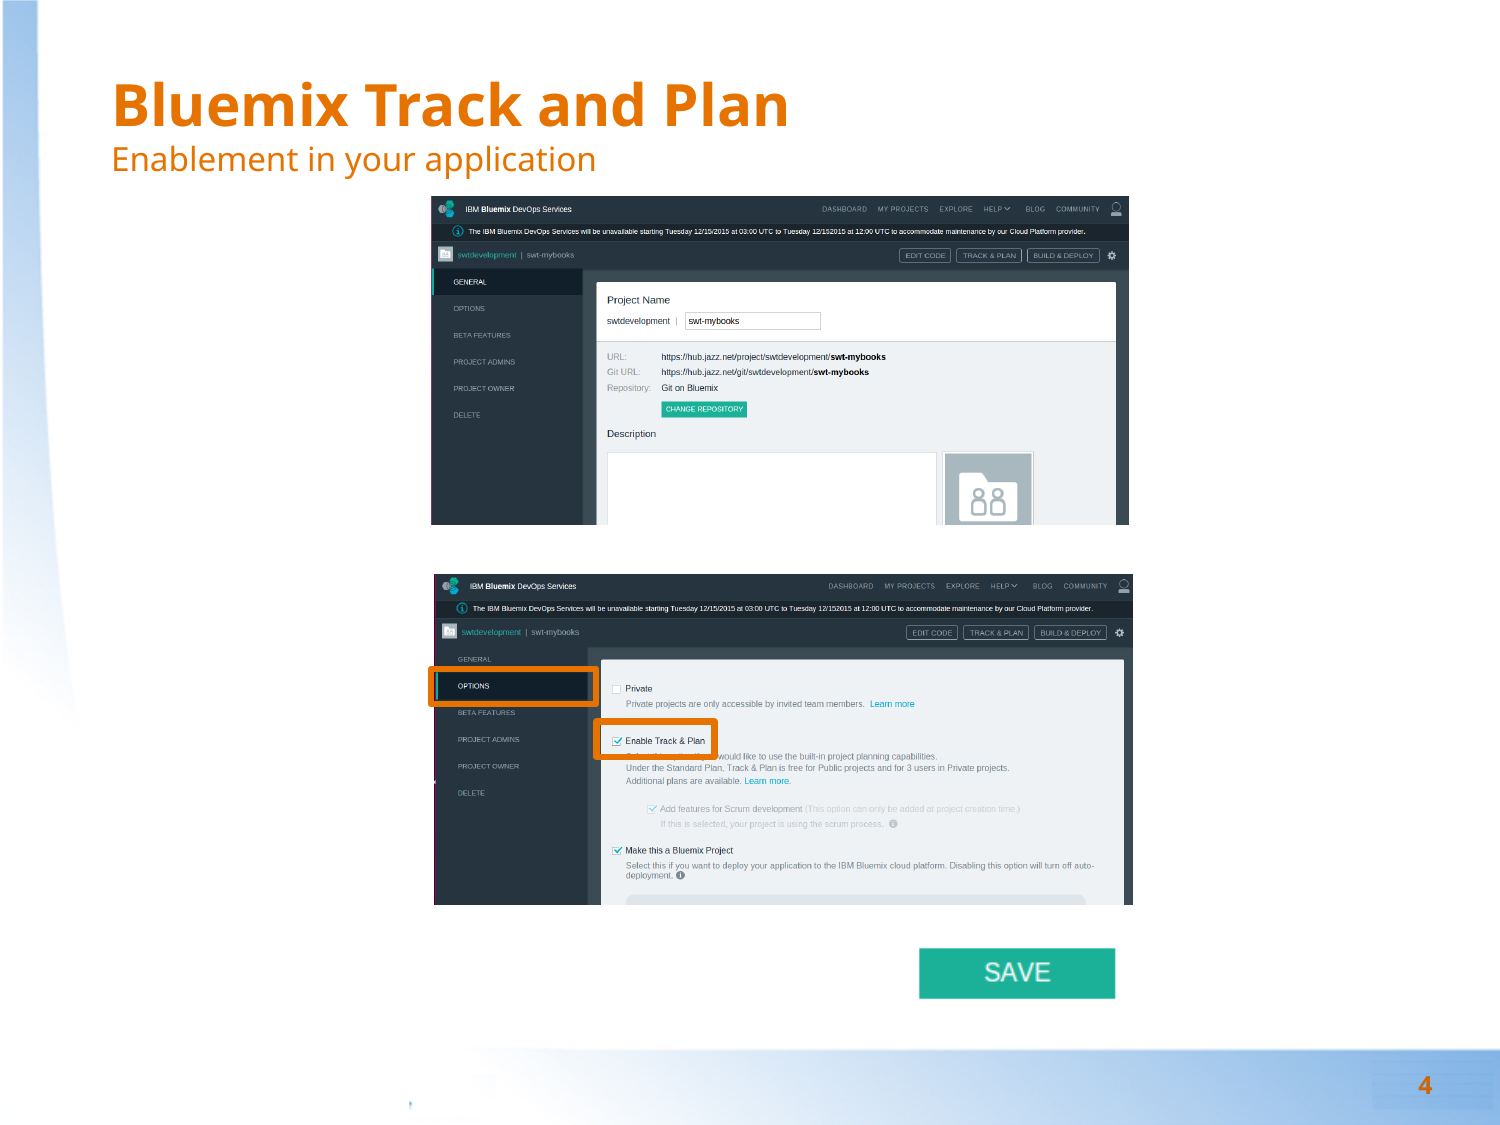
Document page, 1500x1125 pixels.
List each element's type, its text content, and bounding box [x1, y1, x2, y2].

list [430, 195, 1129, 525]
title Bluemix Track and Plan Enablement in your application [96, 90, 1472, 186]
picture [0, 0, 1500, 1125]
slide_number 4 [1394, 1058, 1500, 1112]
